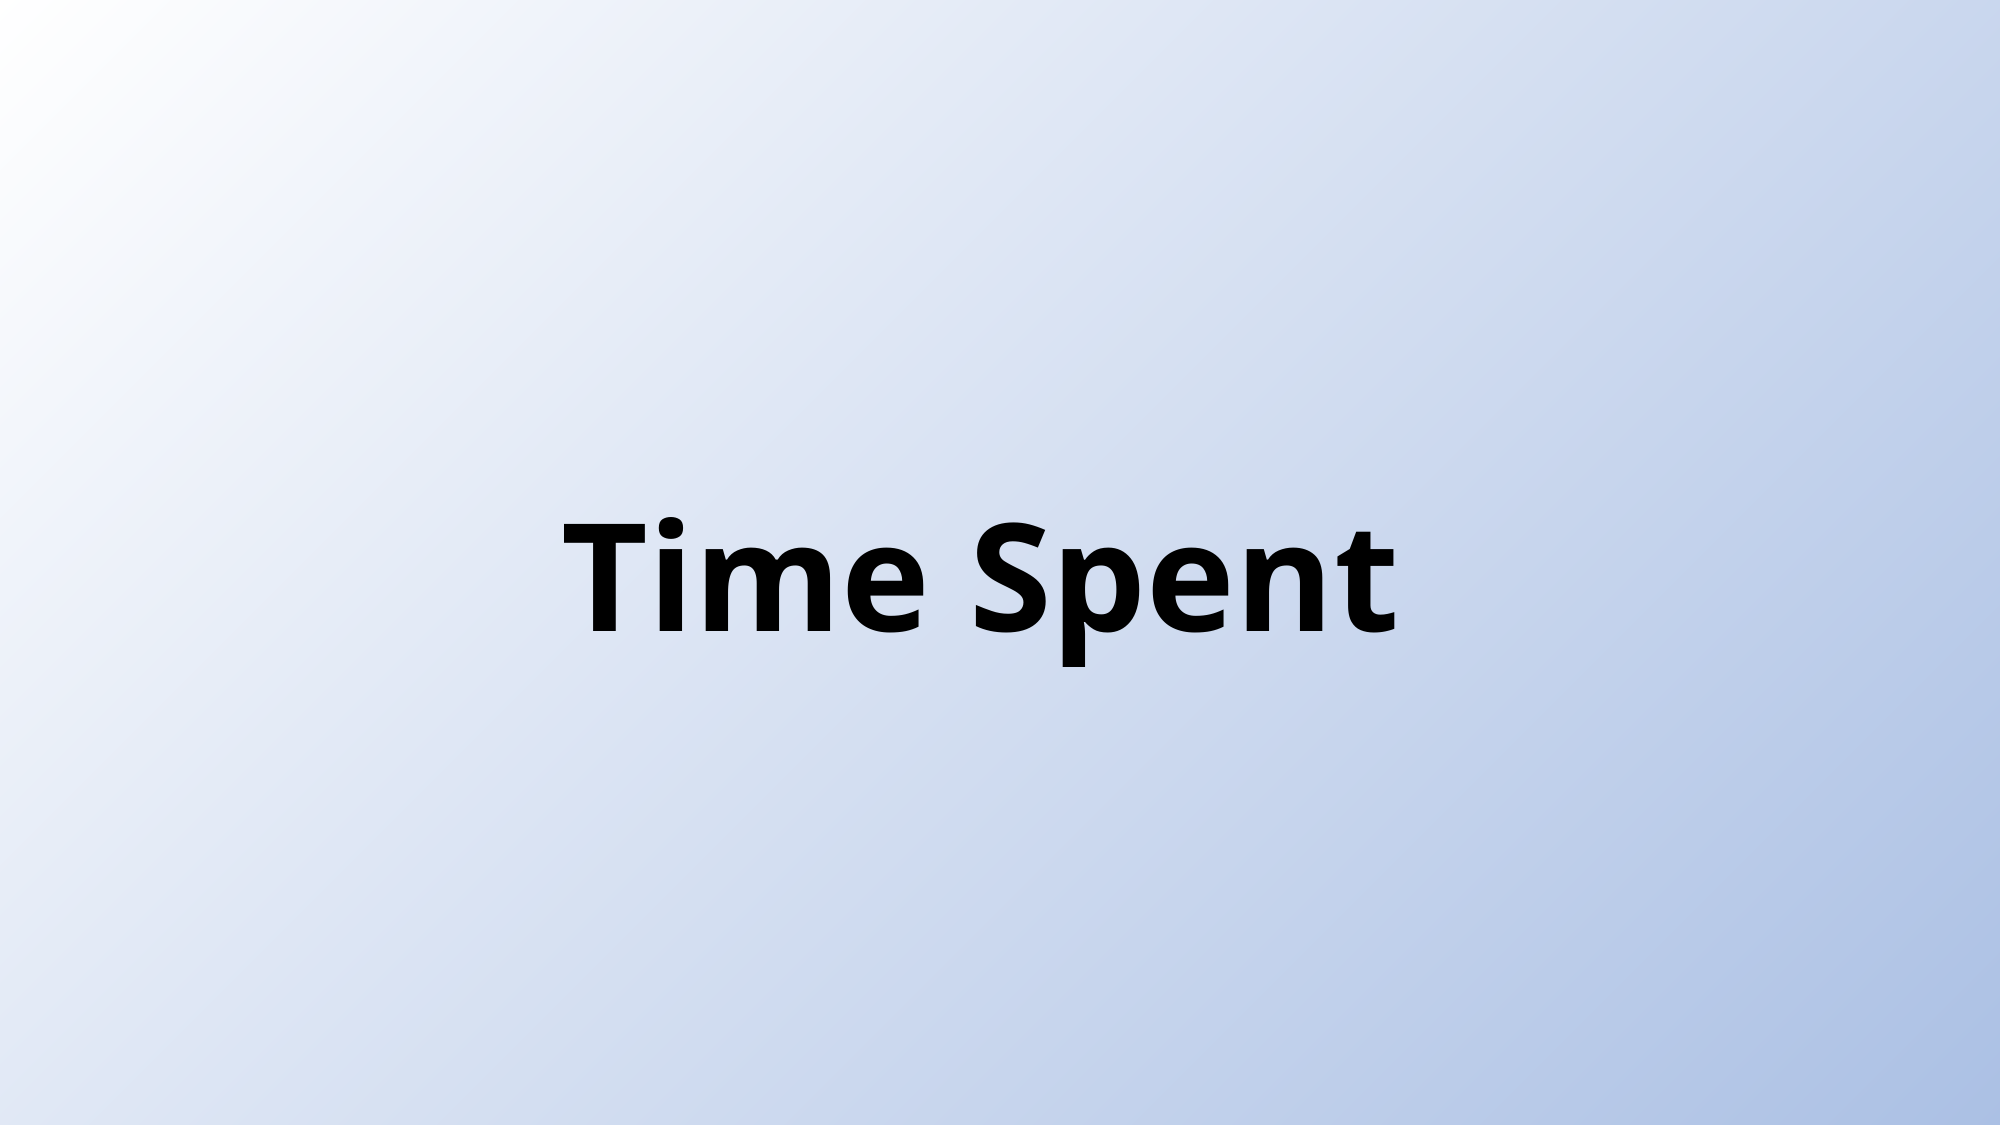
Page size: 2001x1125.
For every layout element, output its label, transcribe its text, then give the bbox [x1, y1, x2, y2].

text_box Time Spent [126, 473, 1874, 651]
